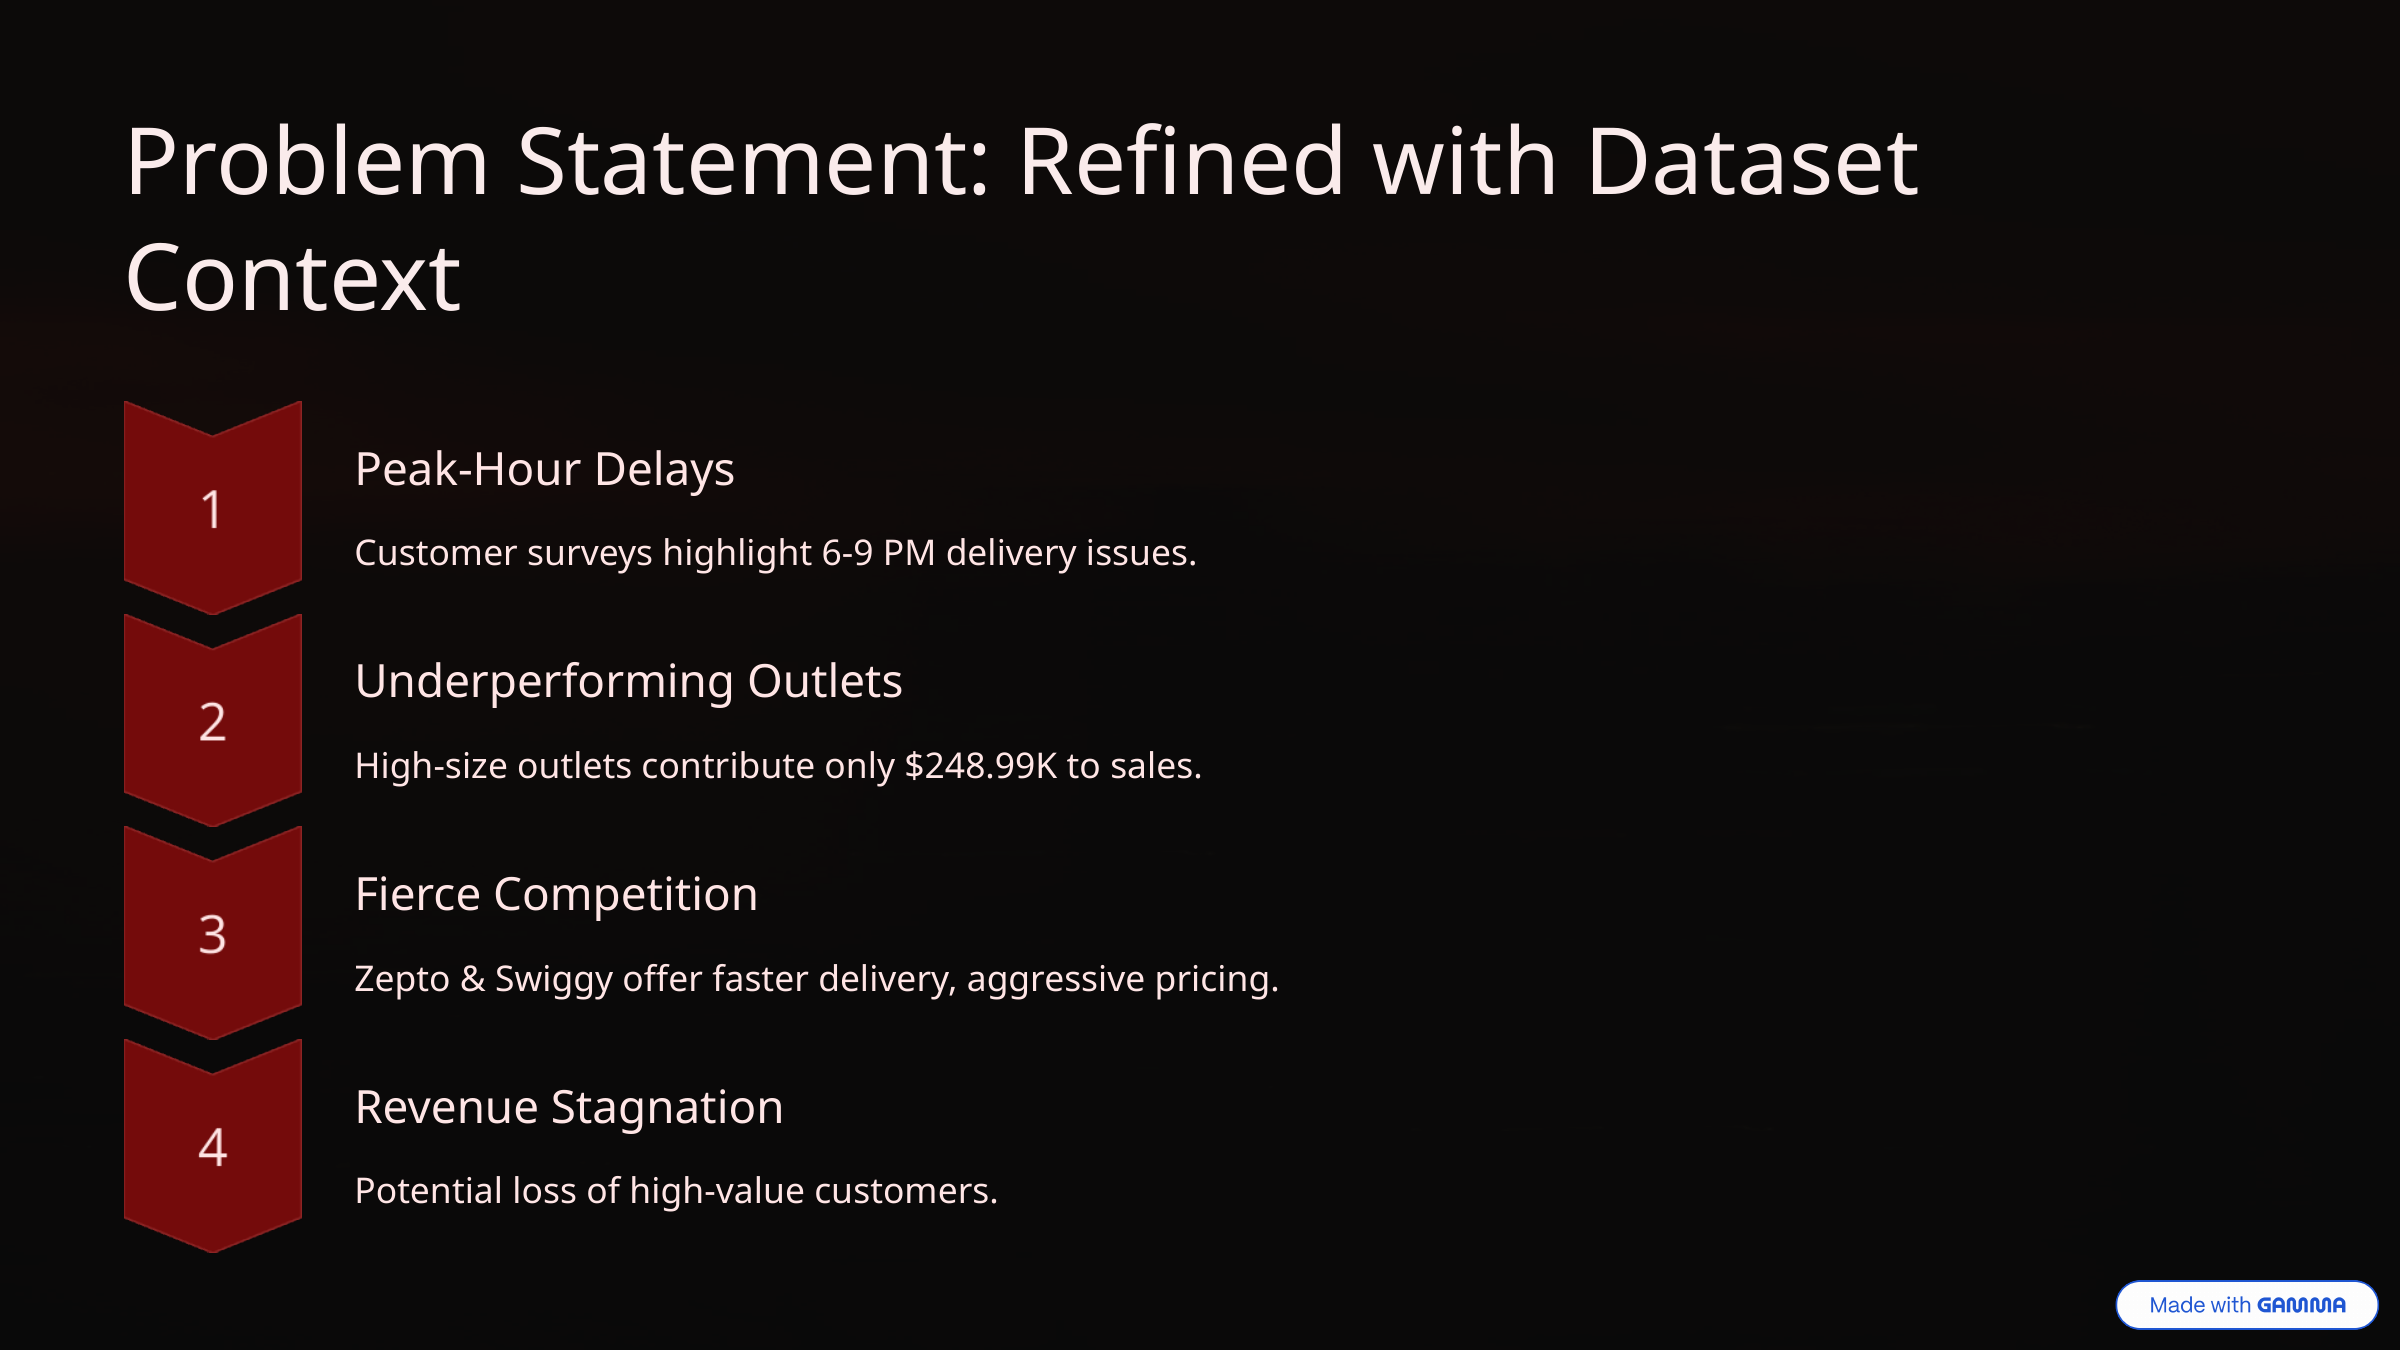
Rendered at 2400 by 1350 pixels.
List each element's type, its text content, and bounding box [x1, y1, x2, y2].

text_box Fierce Competition [354, 862, 891, 921]
text_box High-size outlets contribute only $248.99K to sales. [354, 729, 2276, 786]
picture [2106, 1271, 2389, 1339]
text_box Zepto & Swiggy offer faster delivery, aggressive pricing. [354, 941, 2276, 999]
text_box Customer surveys highlight 6-9 PM delivery issues. [354, 516, 2276, 574]
text_box Problem Statement: Refined with Dataset Context [124, 97, 2276, 331]
text_box Revenue Stagnation [354, 1075, 908, 1134]
text_box Peak-Hour Delays [354, 437, 858, 496]
text_box Underperforming Outlets [354, 649, 1053, 709]
text_box Potential loss of high-value customers. [354, 1154, 2276, 1212]
picture [123, 401, 302, 1253]
